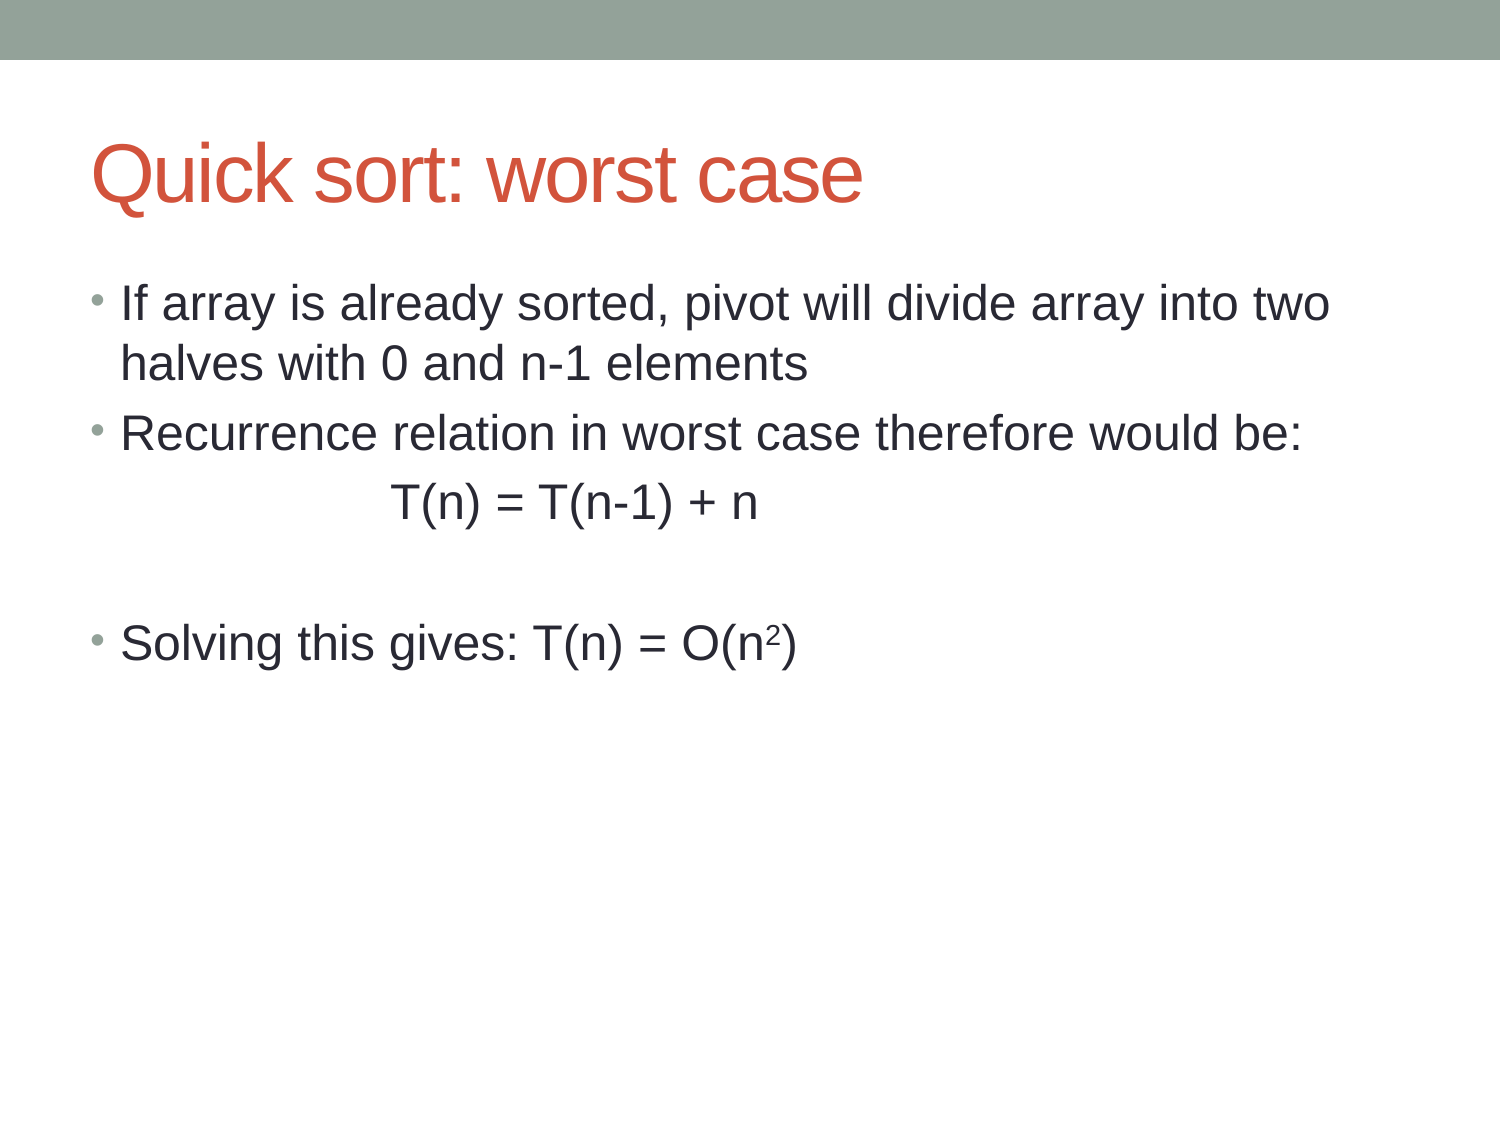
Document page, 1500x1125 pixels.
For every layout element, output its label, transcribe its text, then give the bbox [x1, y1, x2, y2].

title Quick sort: worst case [75, 87, 1425, 250]
list If array is already sorted, pivot will divide array into two halves with 0 and n-1 elements Recurrence relation in worst case therefore would be: T(n) = T(n-1) + n Solving this gives: T(n) = O(n2) [75, 262, 1425, 1063]
